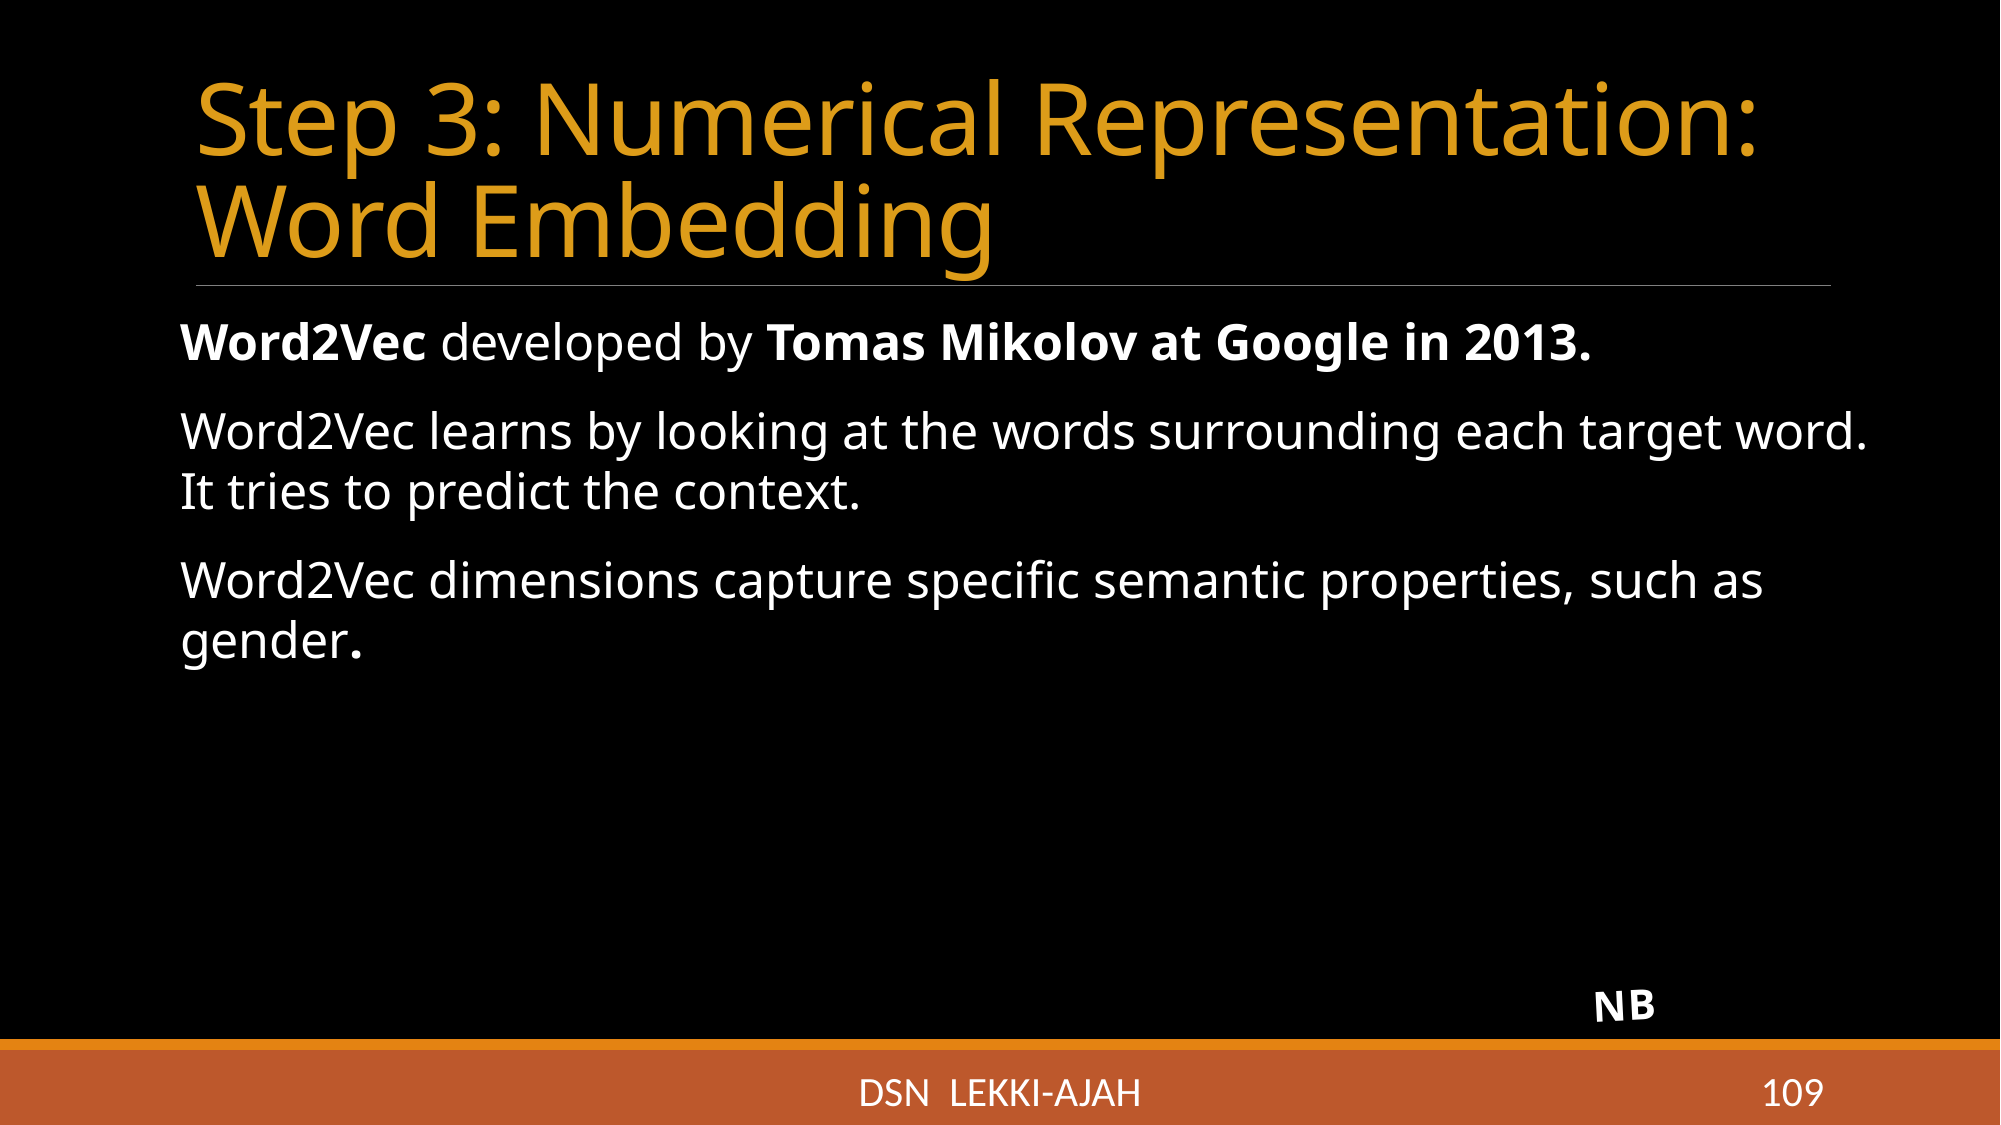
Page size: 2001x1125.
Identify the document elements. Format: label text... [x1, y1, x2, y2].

text_box [277, 919, 933, 1054]
list Word2Vec developed by Tomas Mikolov at Google in 2013. Word2Vec learns by looking at the words surrounding each target word. It tries to predict the context. Word2Vec dimensions capture specific semantic properties, such as gender. [180, 302, 1891, 1054]
title Step 3: Numerical Representation: Word Embedding [180, 47, 1830, 285]
footer DSN LEKKI-AJAH [604, 1059, 1396, 1120]
slide_number 109 [1624, 1059, 1840, 1120]
text_box NB [1188, 951, 2000, 1059]
